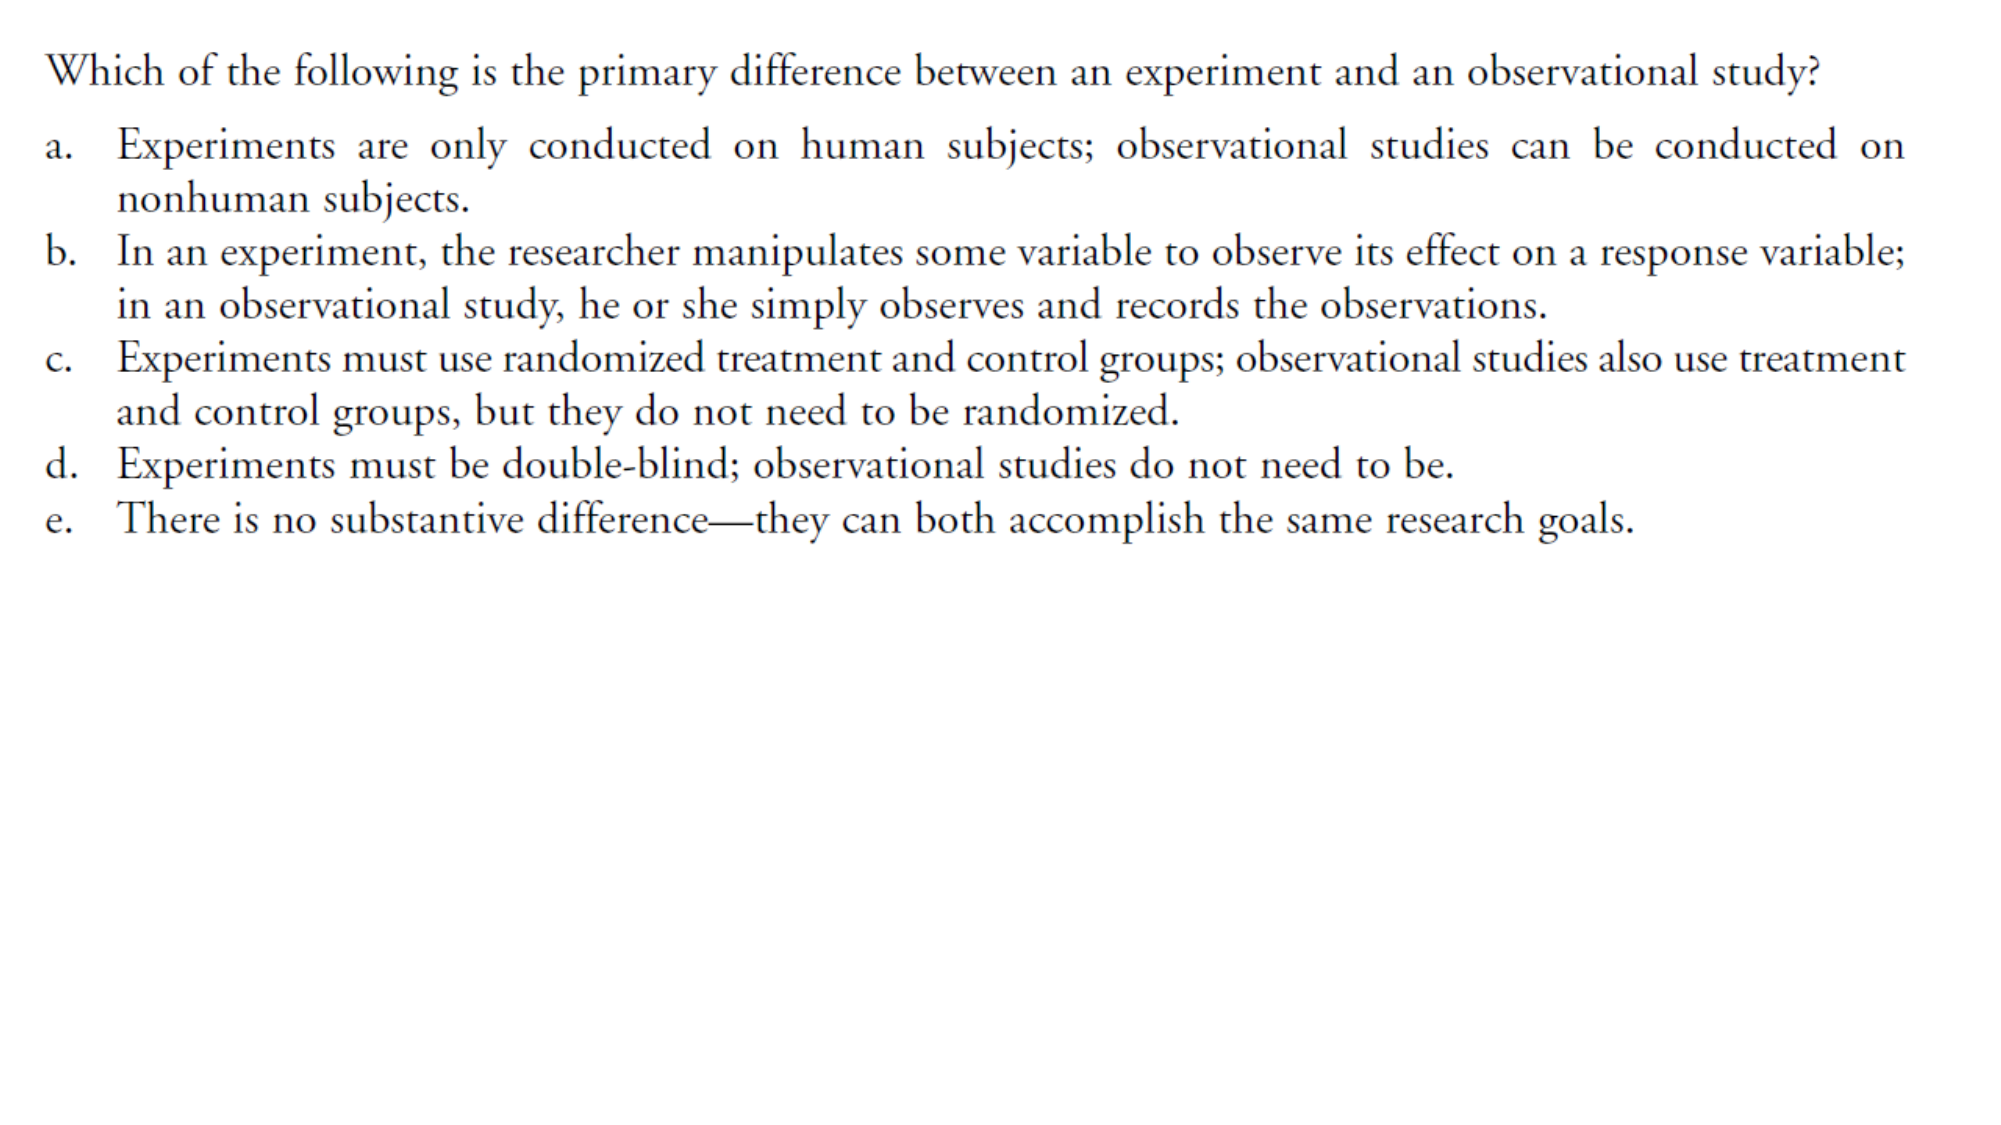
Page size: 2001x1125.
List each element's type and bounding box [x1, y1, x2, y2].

picture [32, 40, 1922, 563]
